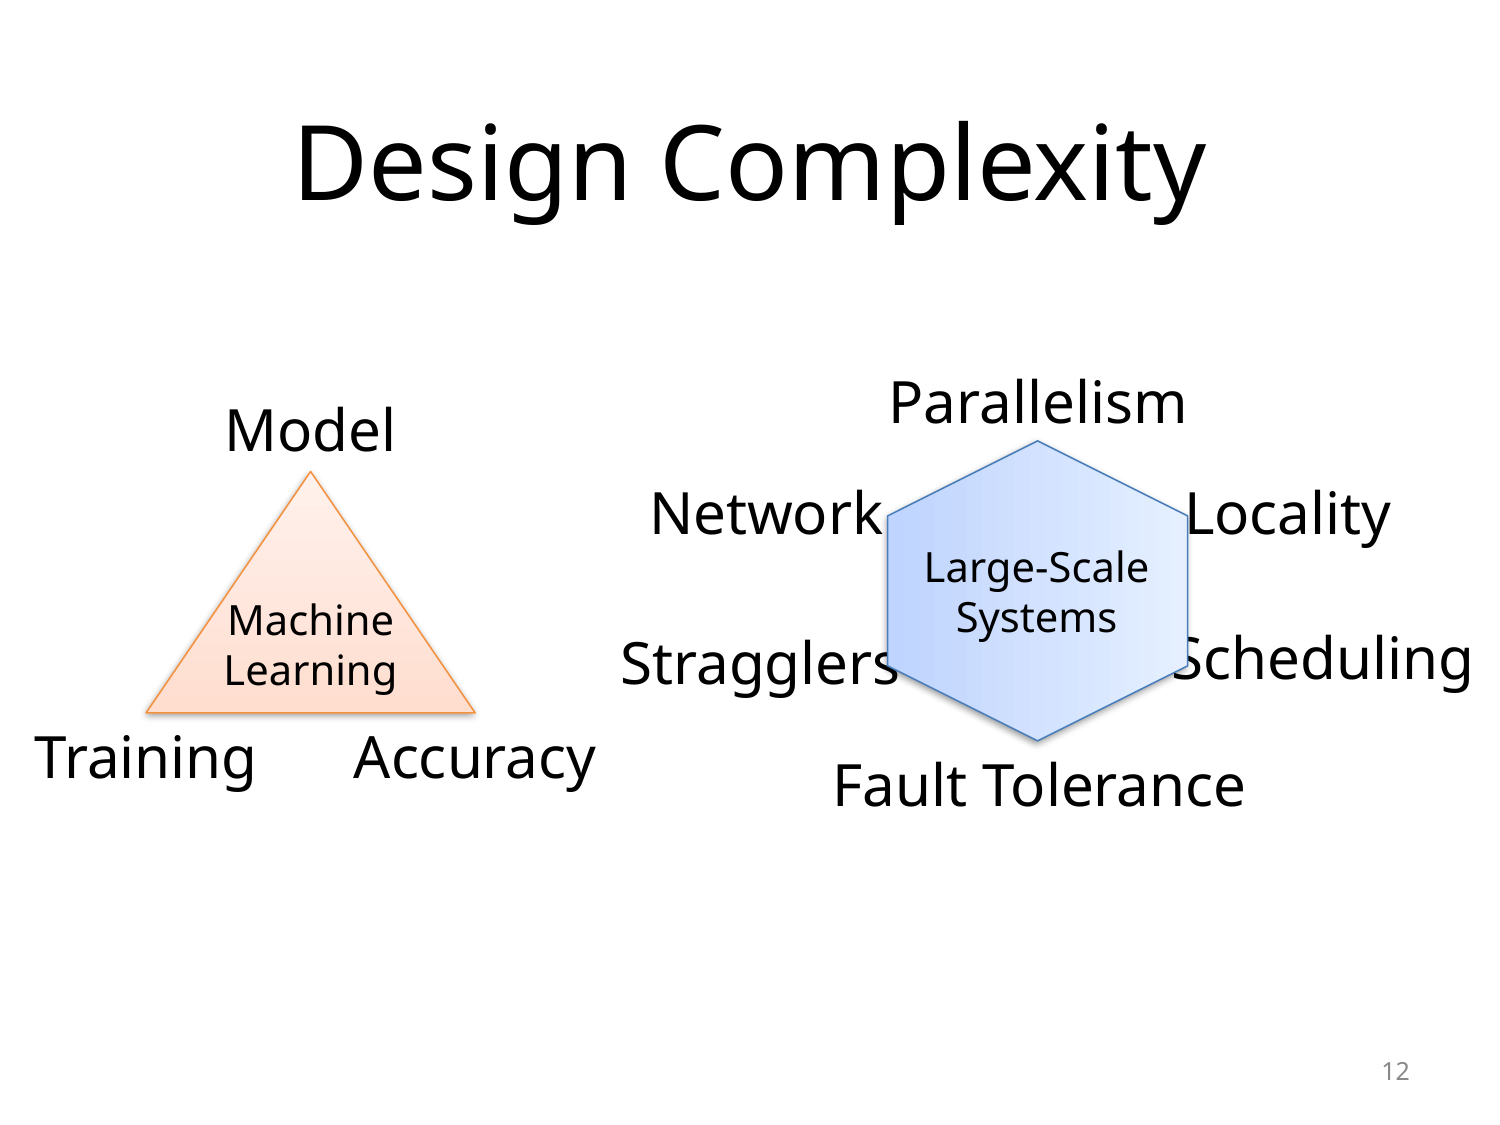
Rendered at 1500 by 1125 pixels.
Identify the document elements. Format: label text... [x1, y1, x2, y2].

text_box Accuracy [339, 712, 612, 798]
text_box Model [210, 385, 412, 469]
slide_number 12 [1074, 1042, 1425, 1103]
text_box Parallelism [873, 357, 1203, 443]
text_box Training [19, 712, 273, 798]
text_box Locality [1191, 468, 1407, 554]
title Design Complexity [74, 65, 1426, 254]
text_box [887, 440, 1188, 742]
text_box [145, 471, 476, 714]
text_box Stragglers [605, 618, 882, 704]
text_box Scheduling [1191, 614, 1489, 699]
text_box Fault Tolerance [817, 740, 1262, 826]
text_box Network [634, 468, 882, 554]
